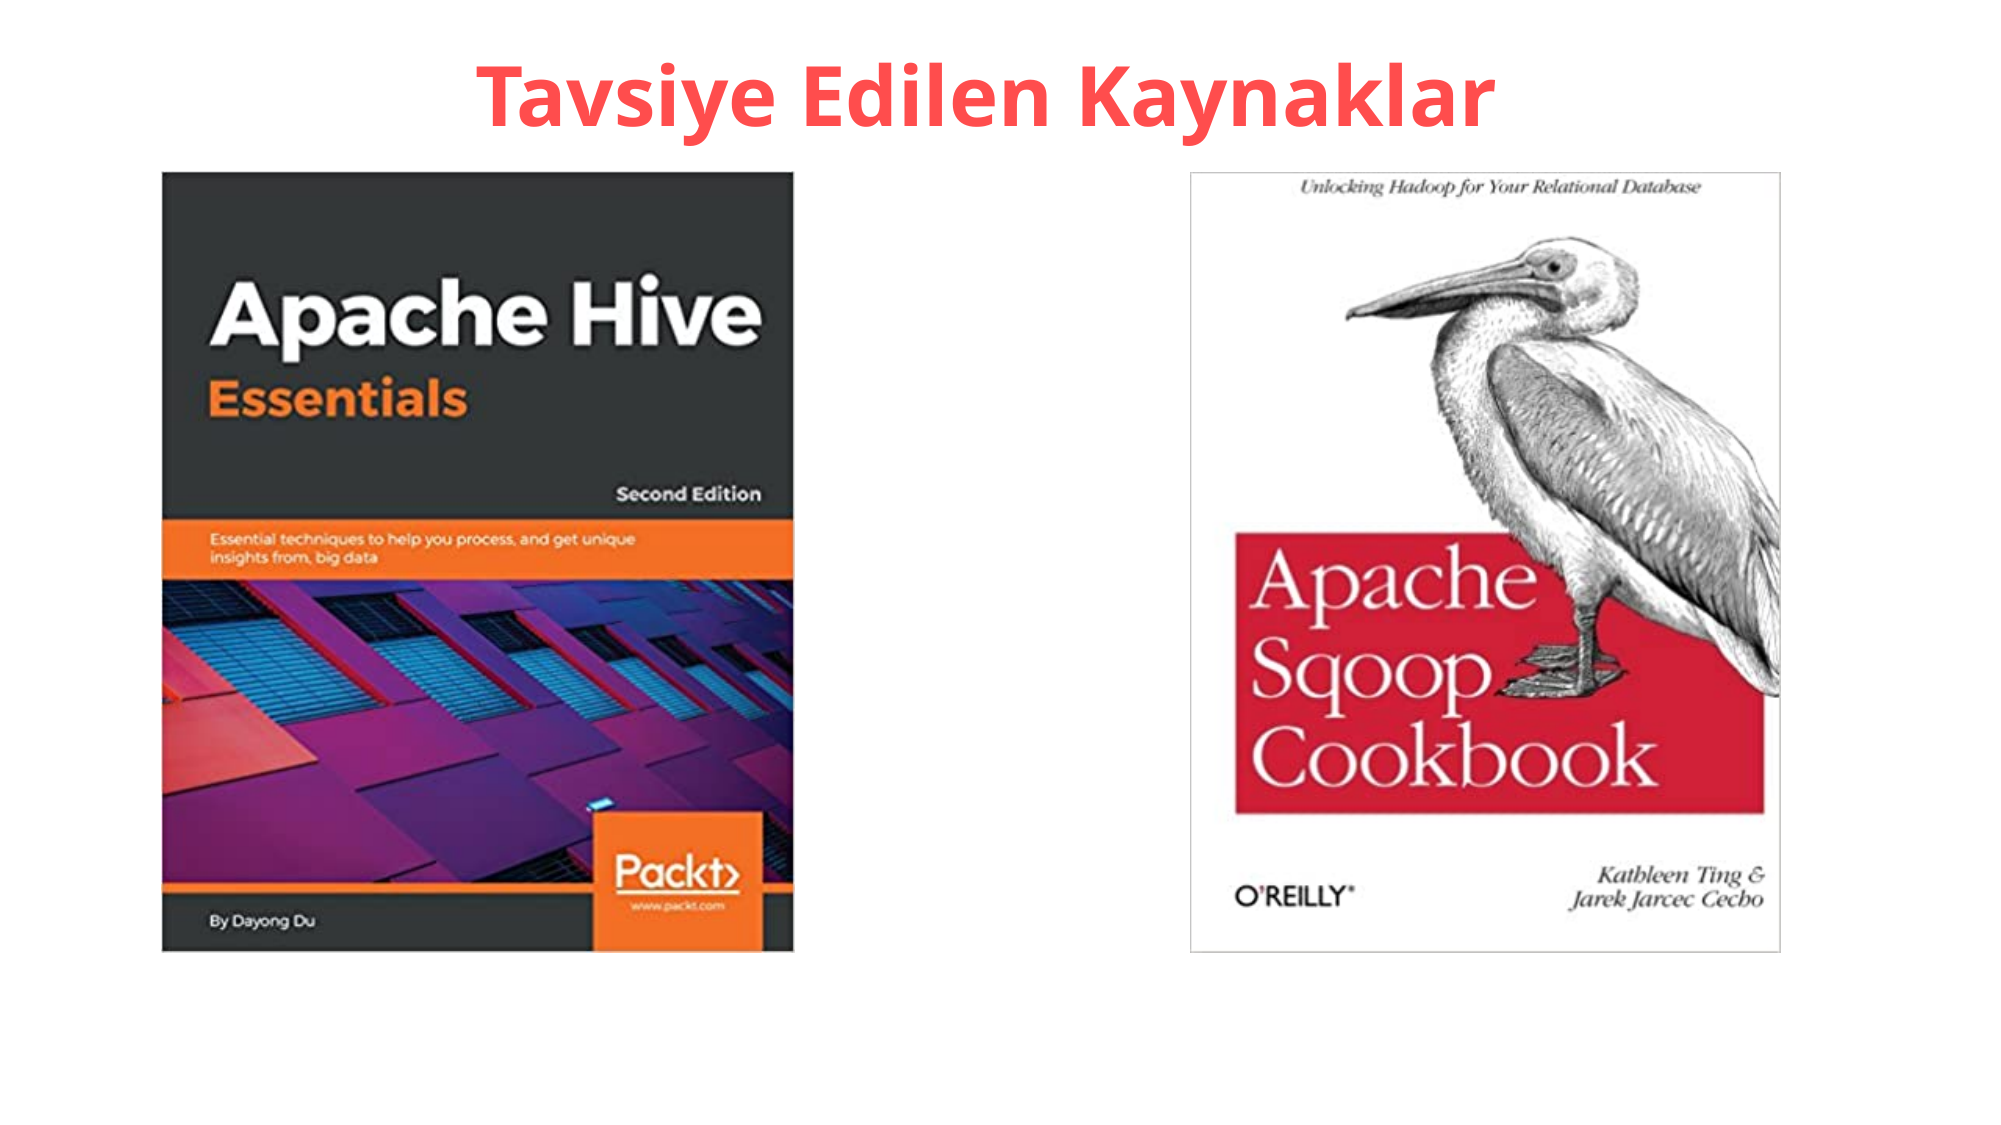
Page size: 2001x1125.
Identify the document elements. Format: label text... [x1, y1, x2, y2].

picture [161, 171, 795, 953]
picture [1190, 172, 1781, 953]
title Tavsiye Edilen Kaynaklar [430, 50, 1543, 152]
